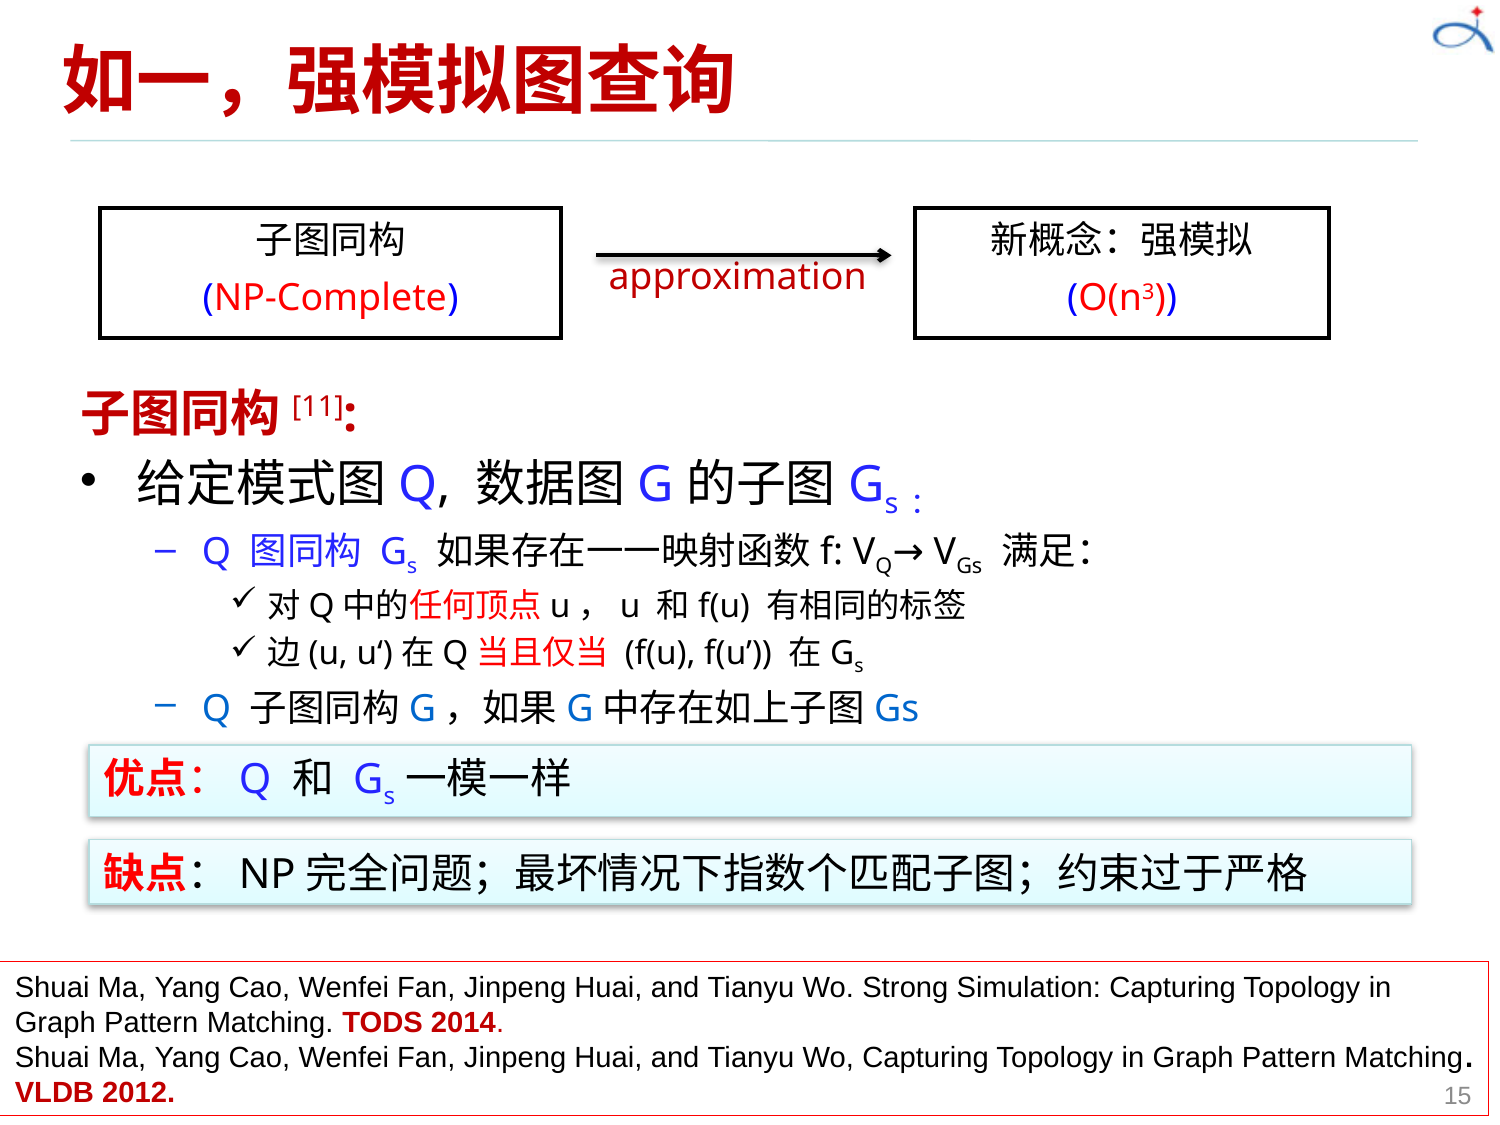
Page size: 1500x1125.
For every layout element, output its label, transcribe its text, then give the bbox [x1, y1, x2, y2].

list 子图同构[11]: 给定模式图Q, 数据图G的子图Gs： Q 图同构 Gs 如果存在一一映射函数f: VQ→ VGs 满足： 对Q中的任何顶点u，u 和f(u) 有相同的标签 边(u, u‘)在Q当且仅当 (f(u), f(u’)) 在Gs Q 子图同构G，如果G中存在如上子图Gs [64, 373, 1412, 729]
text_box 子图同构 (NP-Complete) [100, 207, 561, 338]
slide_number 15 [1136, 1116, 1487, 1125]
text_box 优点：Q 和 Gs一模一样 [88, 744, 1412, 817]
title 如一，强模拟图查询 [46, 11, 1419, 143]
text_box Shuai Ma, Yang Cao, Wenfei Fan, Jinpeng Huai, and Tianyu Wo. Strong Simulation: Capturing Topology in Graph Pattern Matching. TODS 2014. Shuai Ma, Yang Cao, Wenfei Fan, Jinpeng Huai, and Tianyu Wo, Capturing Topology in Graph Pattern Matching. VLDB 2012. [0, 961, 1489, 1116]
text_box 缺点：NP完全问题；最坏情况下指数个匹配子图；约束过于严格 [88, 839, 1412, 905]
text_box 新概念：强模拟 (O(n3)) [915, 207, 1329, 338]
text_box approximation [572, 184, 903, 305]
picture [1432, 5, 1495, 55]
